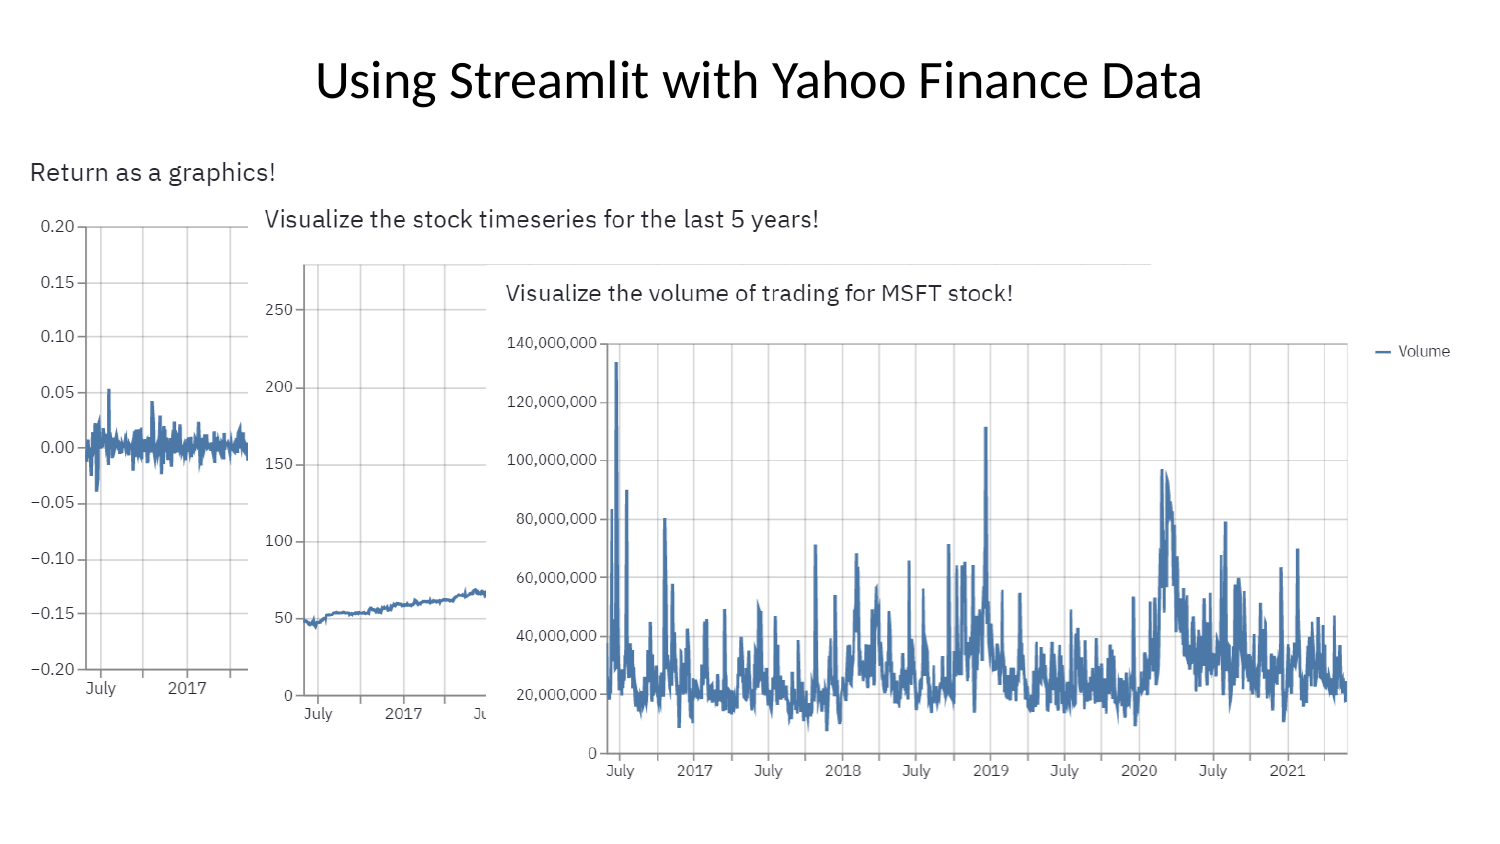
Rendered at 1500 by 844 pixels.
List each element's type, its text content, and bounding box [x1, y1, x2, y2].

picture [10, 147, 1462, 805]
title Using Streamlit with Yahoo Finance Data [202, 43, 1318, 185]
